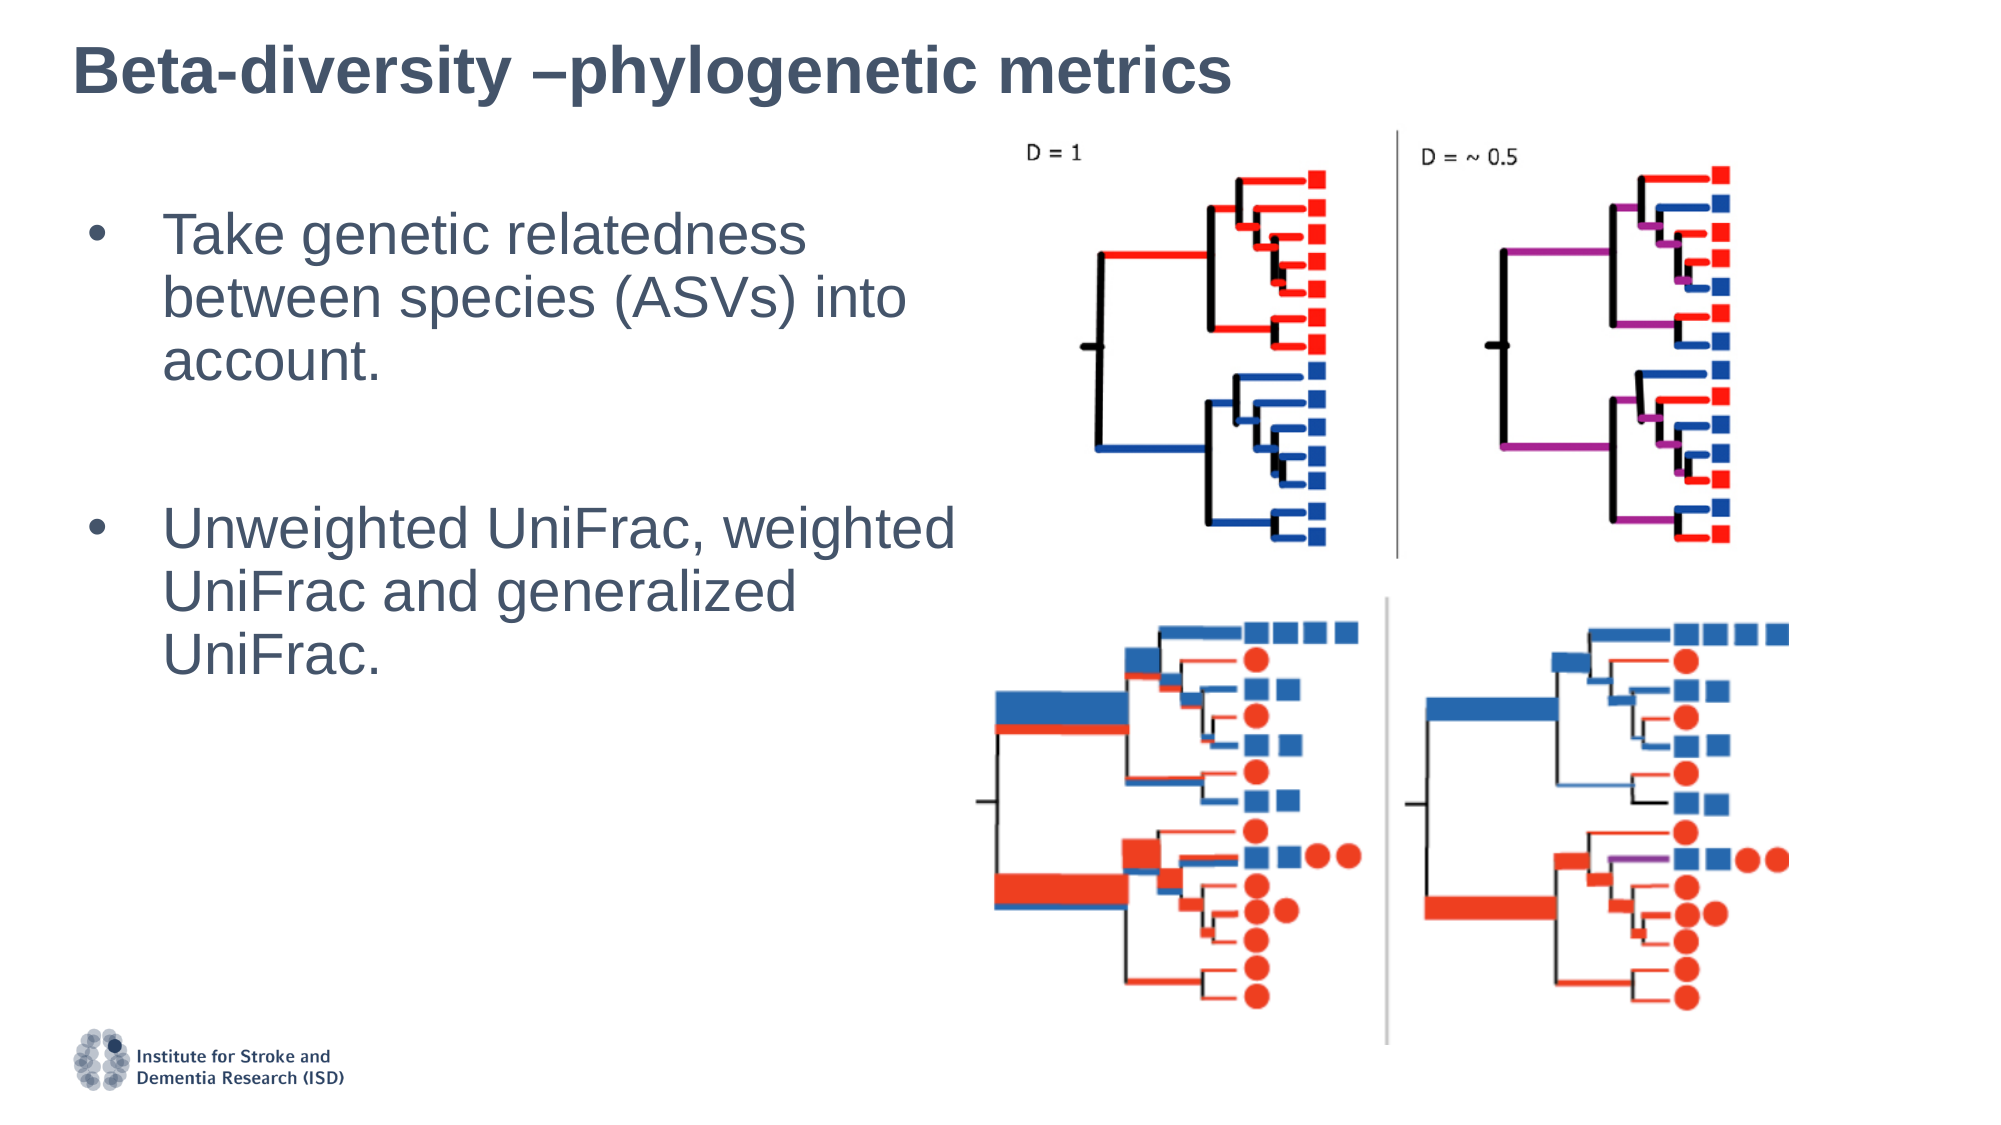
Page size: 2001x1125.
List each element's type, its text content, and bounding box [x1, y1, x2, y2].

title Beta-diversity –phylogenetic metrics [72, 36, 1876, 167]
picture [958, 107, 1789, 1045]
picture [72, 1027, 366, 1091]
list Take genetic relatedness between species (ASVs) into account. Unweighted UniFrac, weighted UniFrac and generalized UniFrac. [72, 197, 999, 936]
